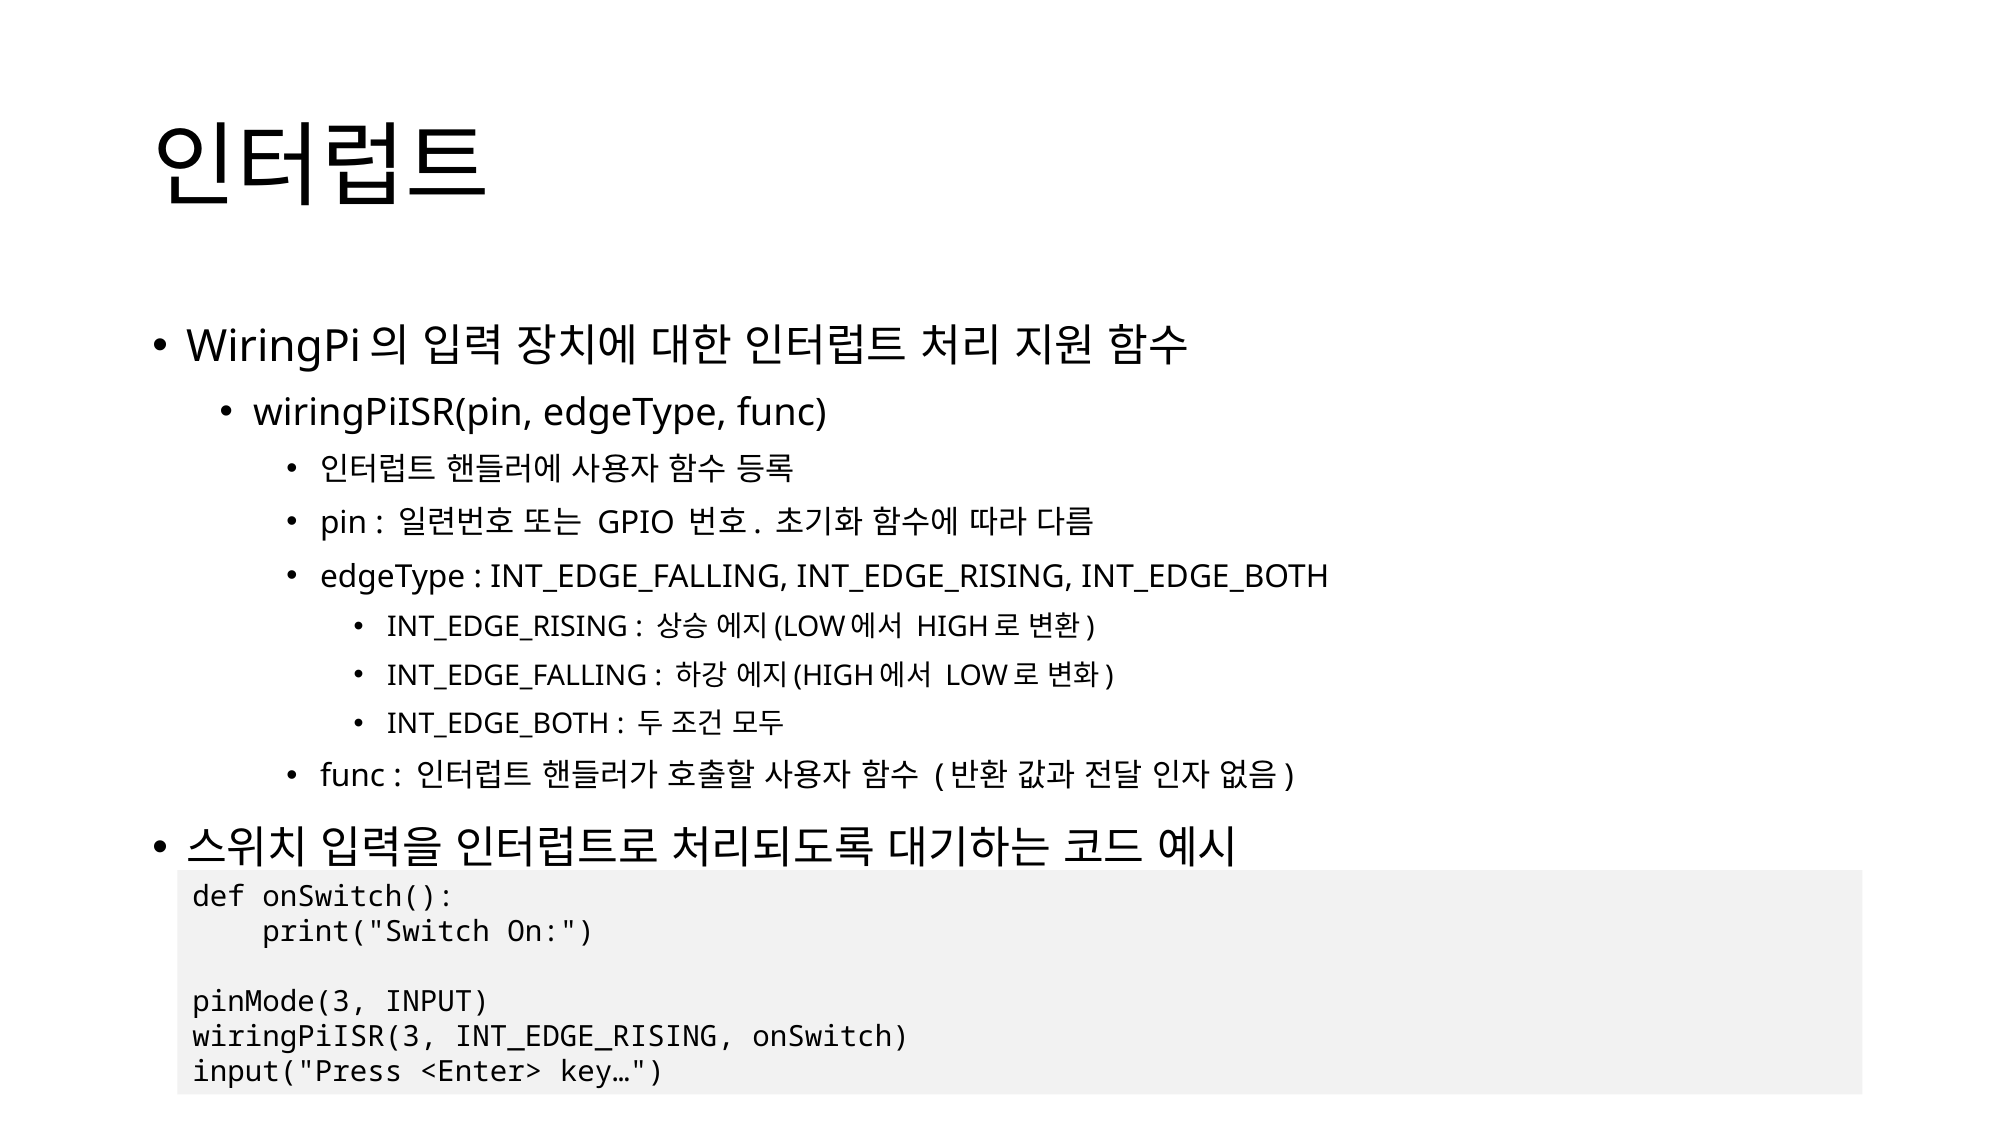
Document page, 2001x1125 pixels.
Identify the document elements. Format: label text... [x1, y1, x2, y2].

title 인터럽트 [137, 59, 1863, 278]
list WiringPi의 입력 장치에 대한 인터럽트 처리 지원 함수 wiringPiISR(pin, edgeType, func) 인터럽트 핸들러에 사용자 함수 등록 pin : 일련번호 또는 GPIO 번호. 초기화 함수에 따라 다름 edgeType : INT_EDGE_FALLING, INT_EDGE_RISING, INT_EDGE_BOTH INT_EDGE_RISING : 상승 에지(LOW에서 HIGH로 변환) INT_EDGE_FALLING : 하강 에지(HIGH에서 LOW로 변화) INT_EDGE_BOTH : 두 조건 모두 func : 인터럽트 핸들러가 호출할 사용자 함수 (반환 값과 전달 인자 없음) 스위치 입력을 인터럽트로 처리되도록 대기하는 코드 예시 [137, 299, 1863, 1014]
text_box def onSwitch(): print("Switch On:") pinMode(3, INPUT) wiringPiISR(3, INT_EDGE_RISING, onSwitch) input("Press <Enter> key…") [177, 870, 1863, 1095]
